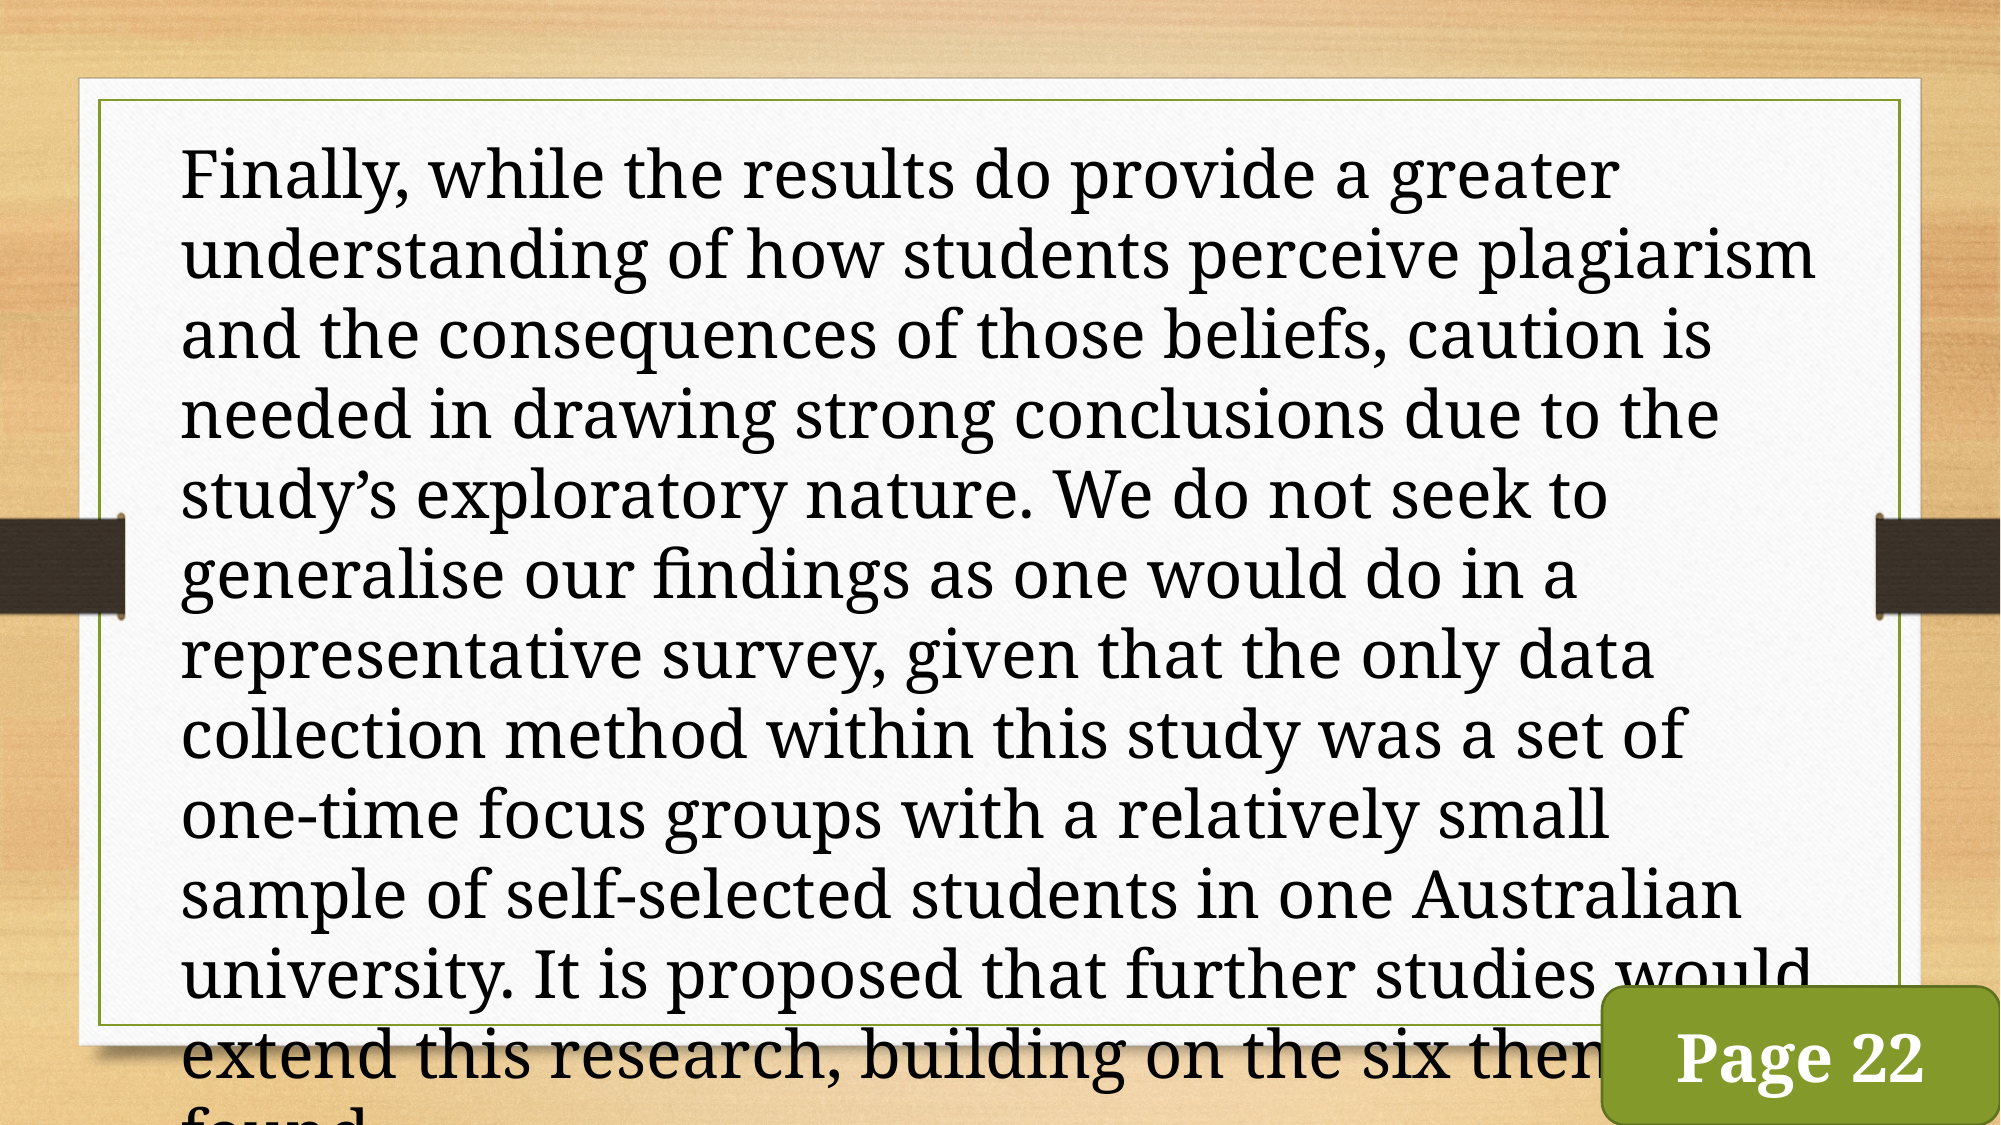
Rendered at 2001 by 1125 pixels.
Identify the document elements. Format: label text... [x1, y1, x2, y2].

text_box Finally, while the results do provide a greater understanding of how students perceive plagiarism and the consequences of those beliefs, caution is needed in drawing strong conclusions due to the study’s exploratory nature. We do not seek to generalise our findings as one would do in a representative survey, given that the only data collection method within this study was a set of one-time focus groups with a relatively small sample of self-selected students in one Australian university. It is proposed that further studies would extend this research, building on the six themes found. [165, 124, 1842, 1125]
text_box Page 22 [1600, 985, 2000, 1125]
picture [0, 0, 2001, 1125]
